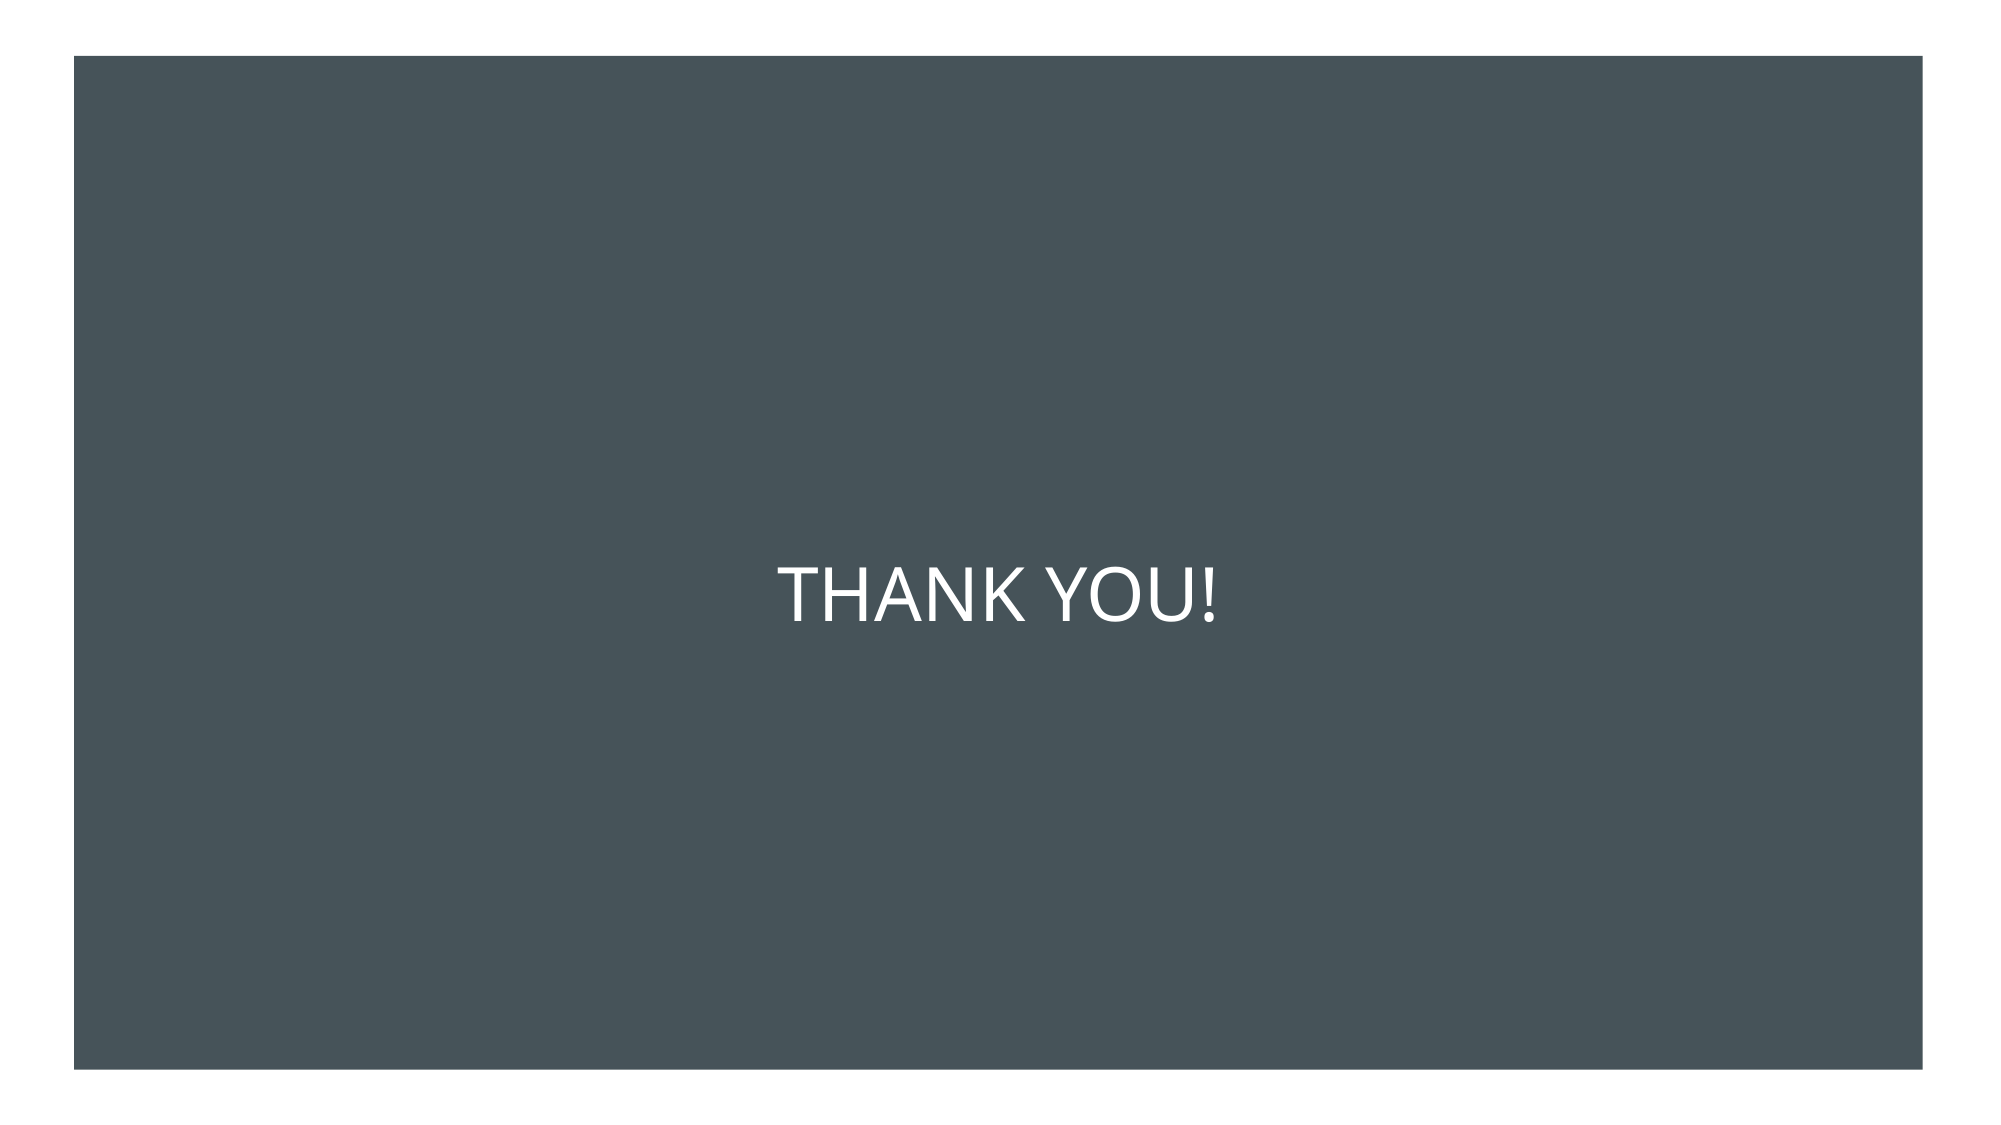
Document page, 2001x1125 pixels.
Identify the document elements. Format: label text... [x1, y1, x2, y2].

text_box [72, 54, 1924, 1071]
title THANK YOU! [74, 481, 1923, 644]
